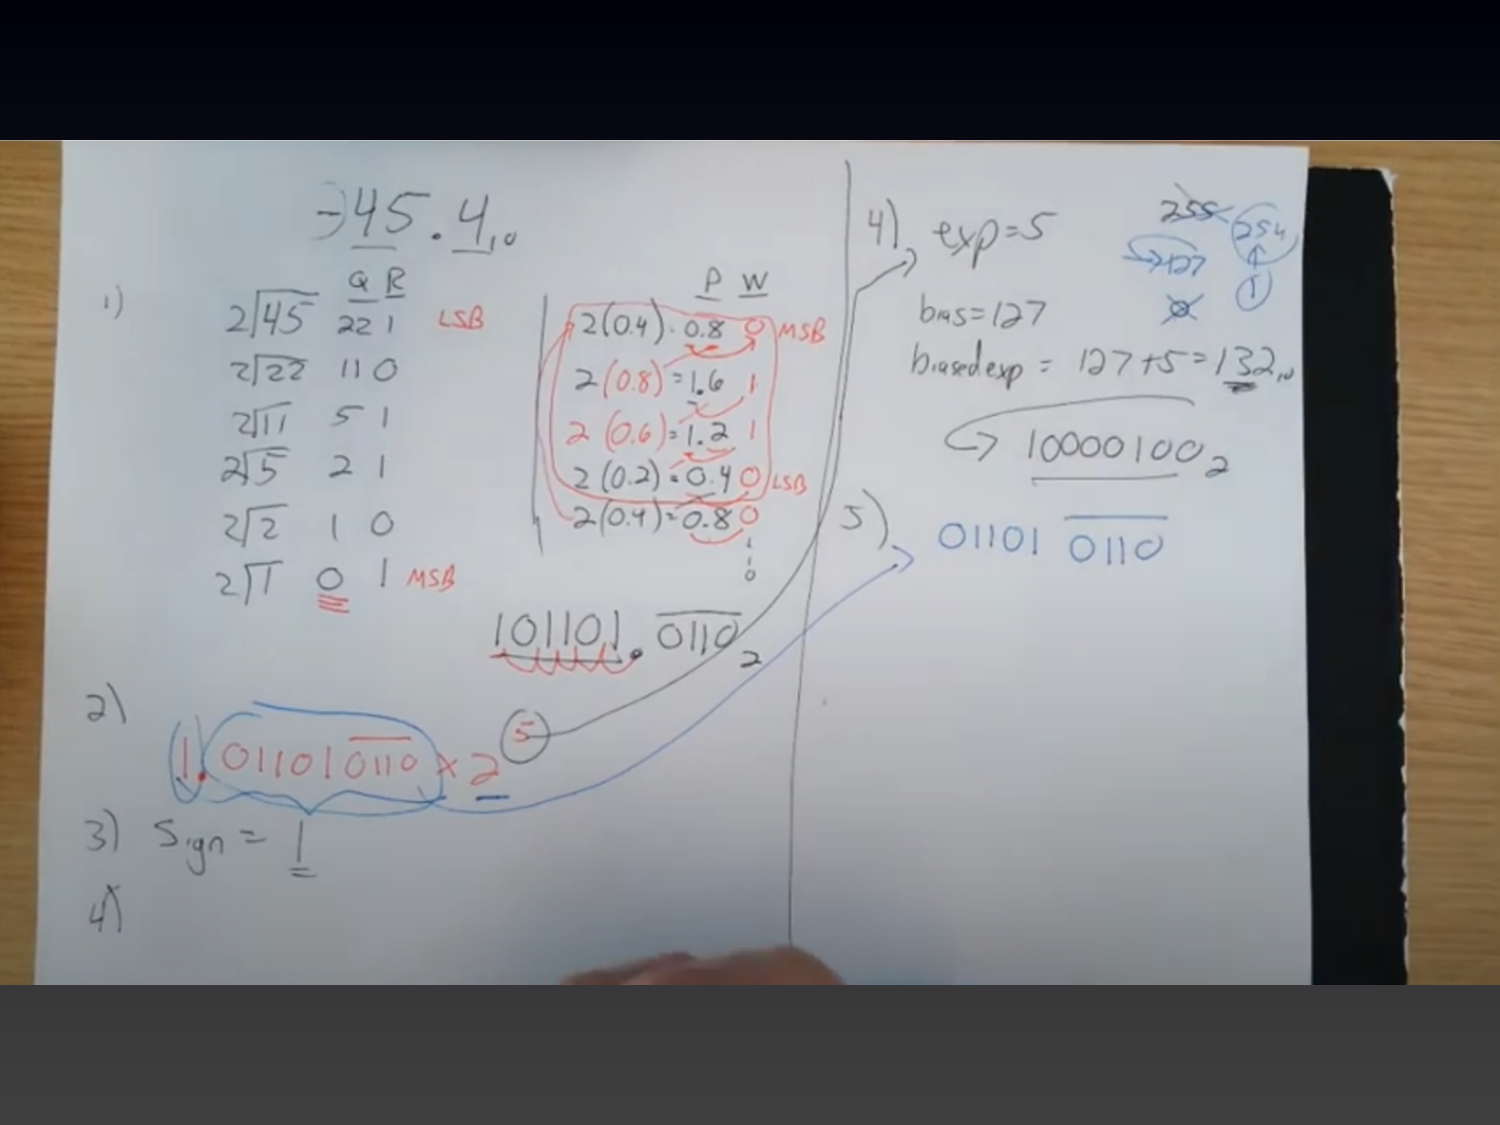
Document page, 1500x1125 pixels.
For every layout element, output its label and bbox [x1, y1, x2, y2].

picture [0, 140, 1500, 985]
